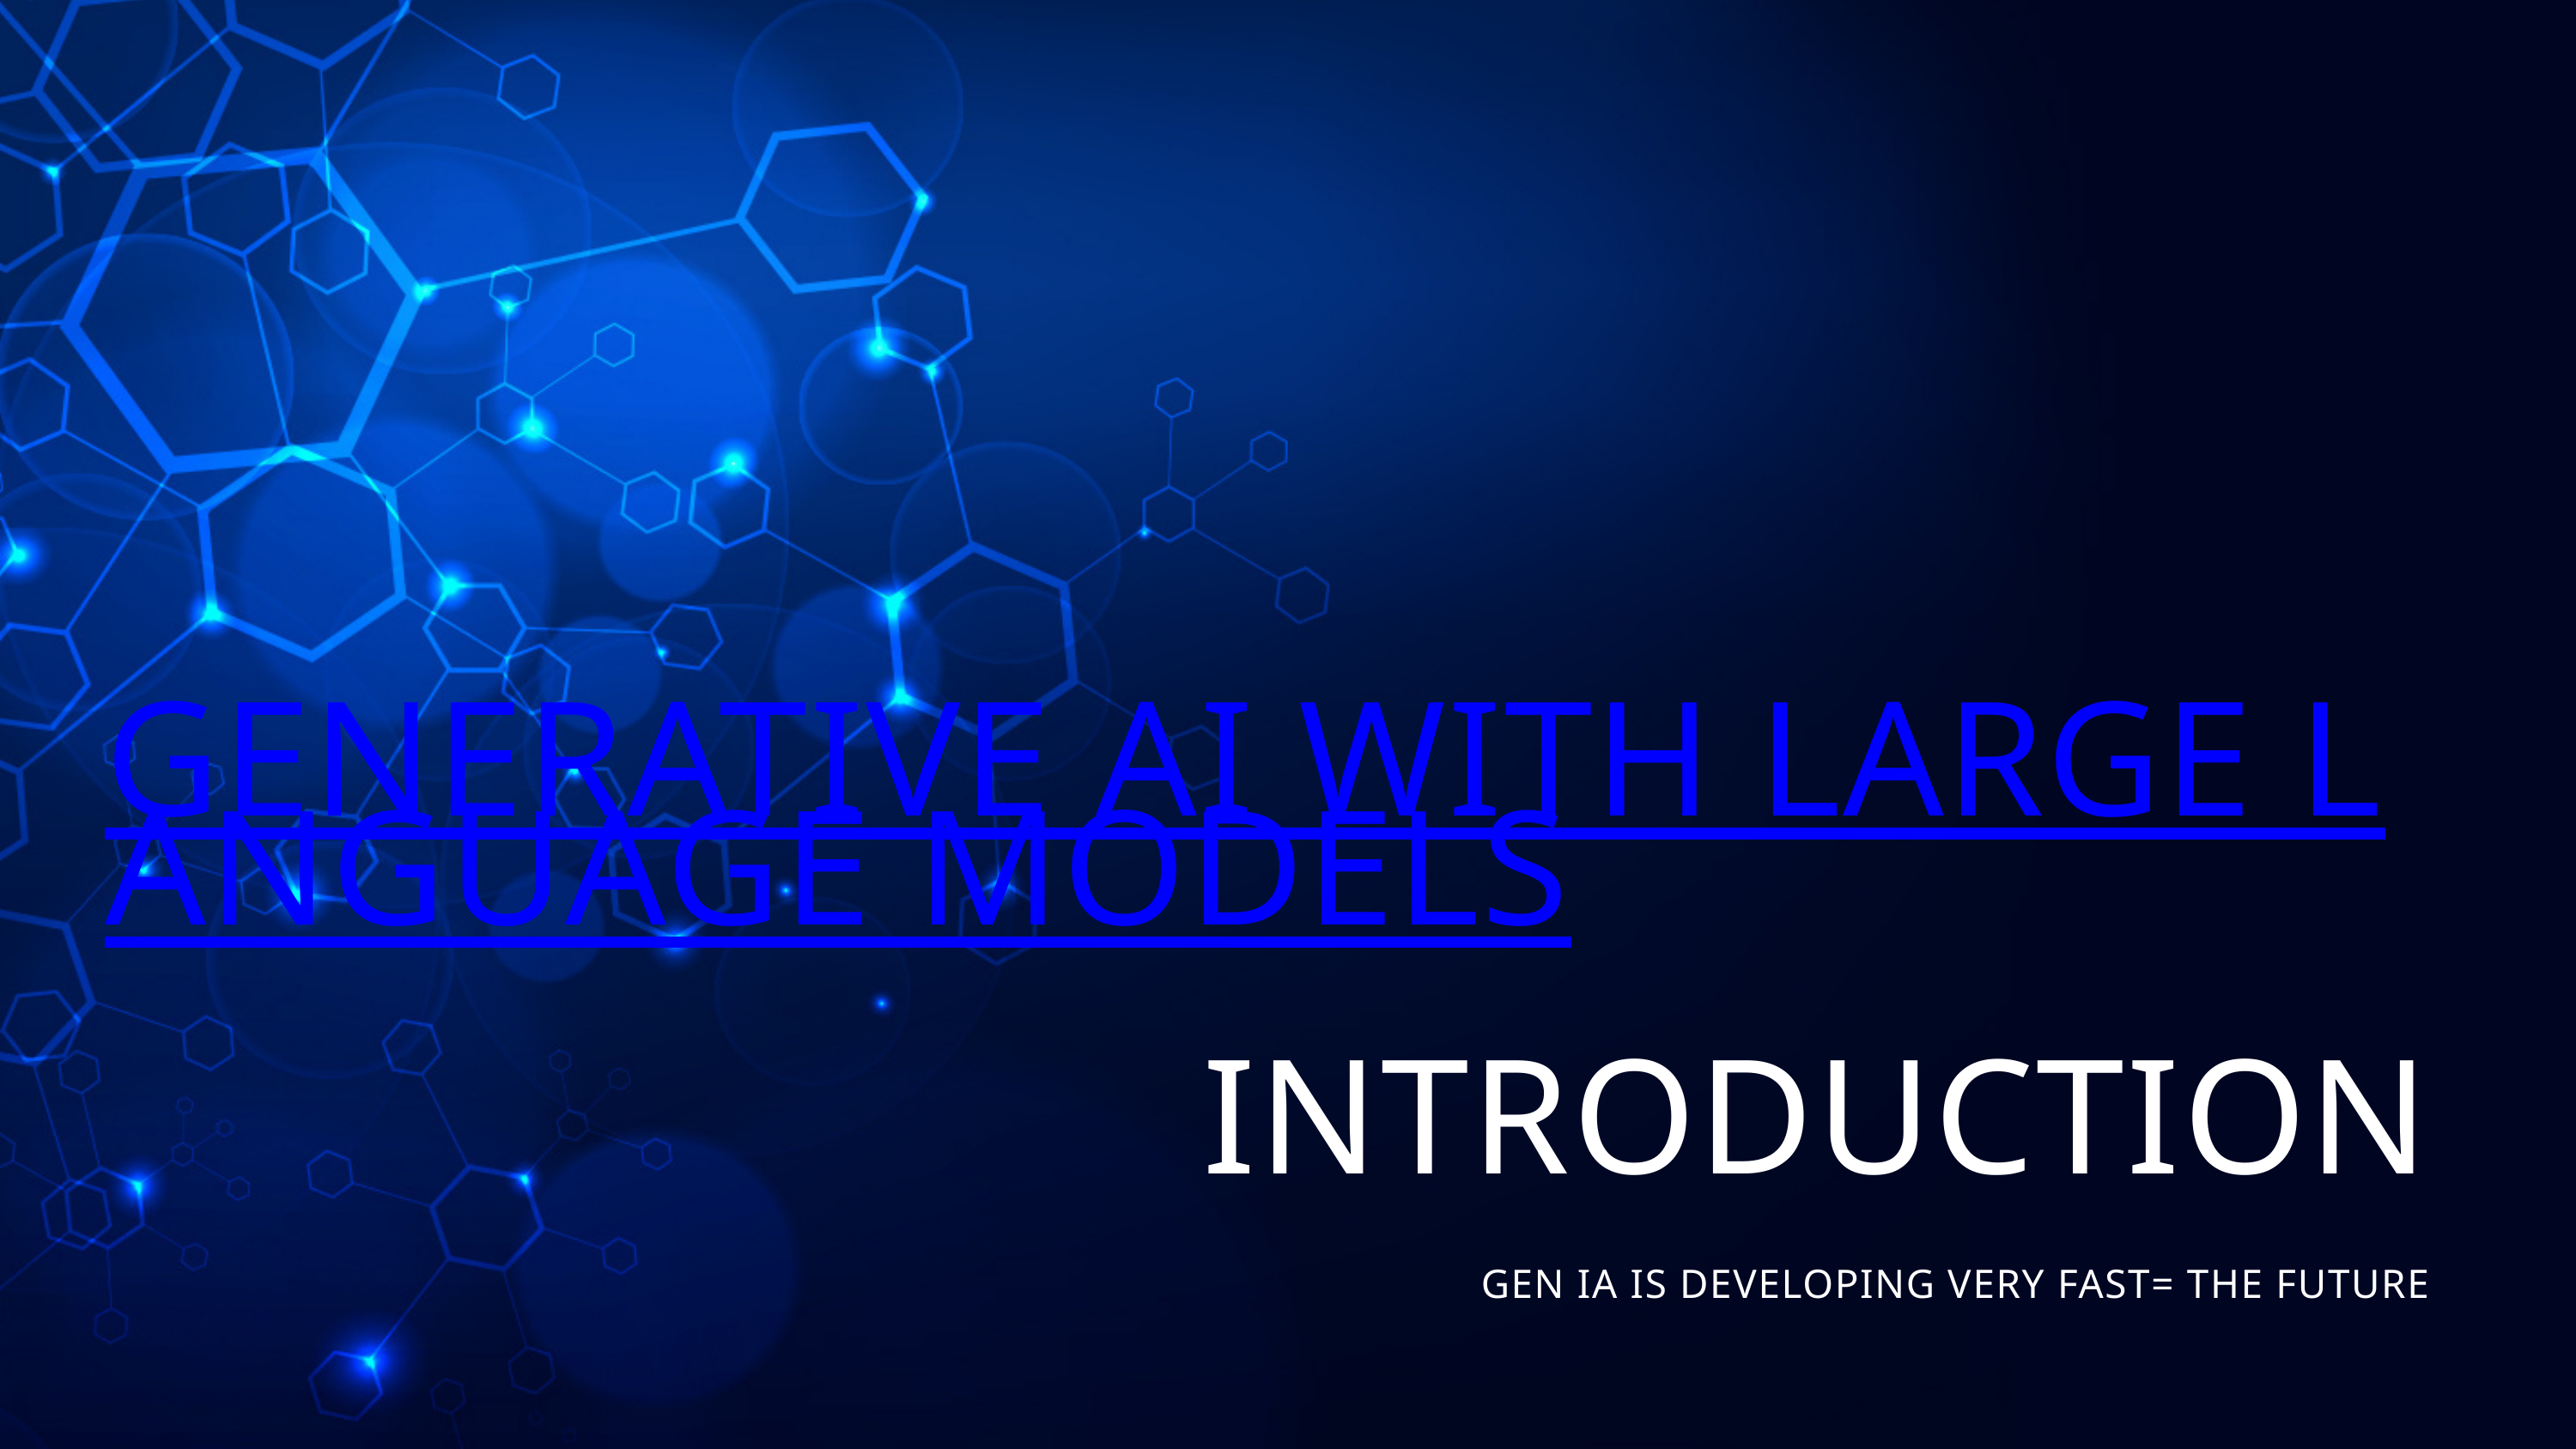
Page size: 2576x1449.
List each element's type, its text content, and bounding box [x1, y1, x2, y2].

text_box INTRODUCTION [1058, 1040, 2432, 1206]
text_box [0, 0, 2576, 1449]
text_box GENERATIVE AI WITH LARGE LANGUAGE MODELS [105, 706, 2471, 1040]
text_box GEN IA IS DEVELOPING VERY FAST= THE FUTURE [1198, 1251, 2432, 1307]
